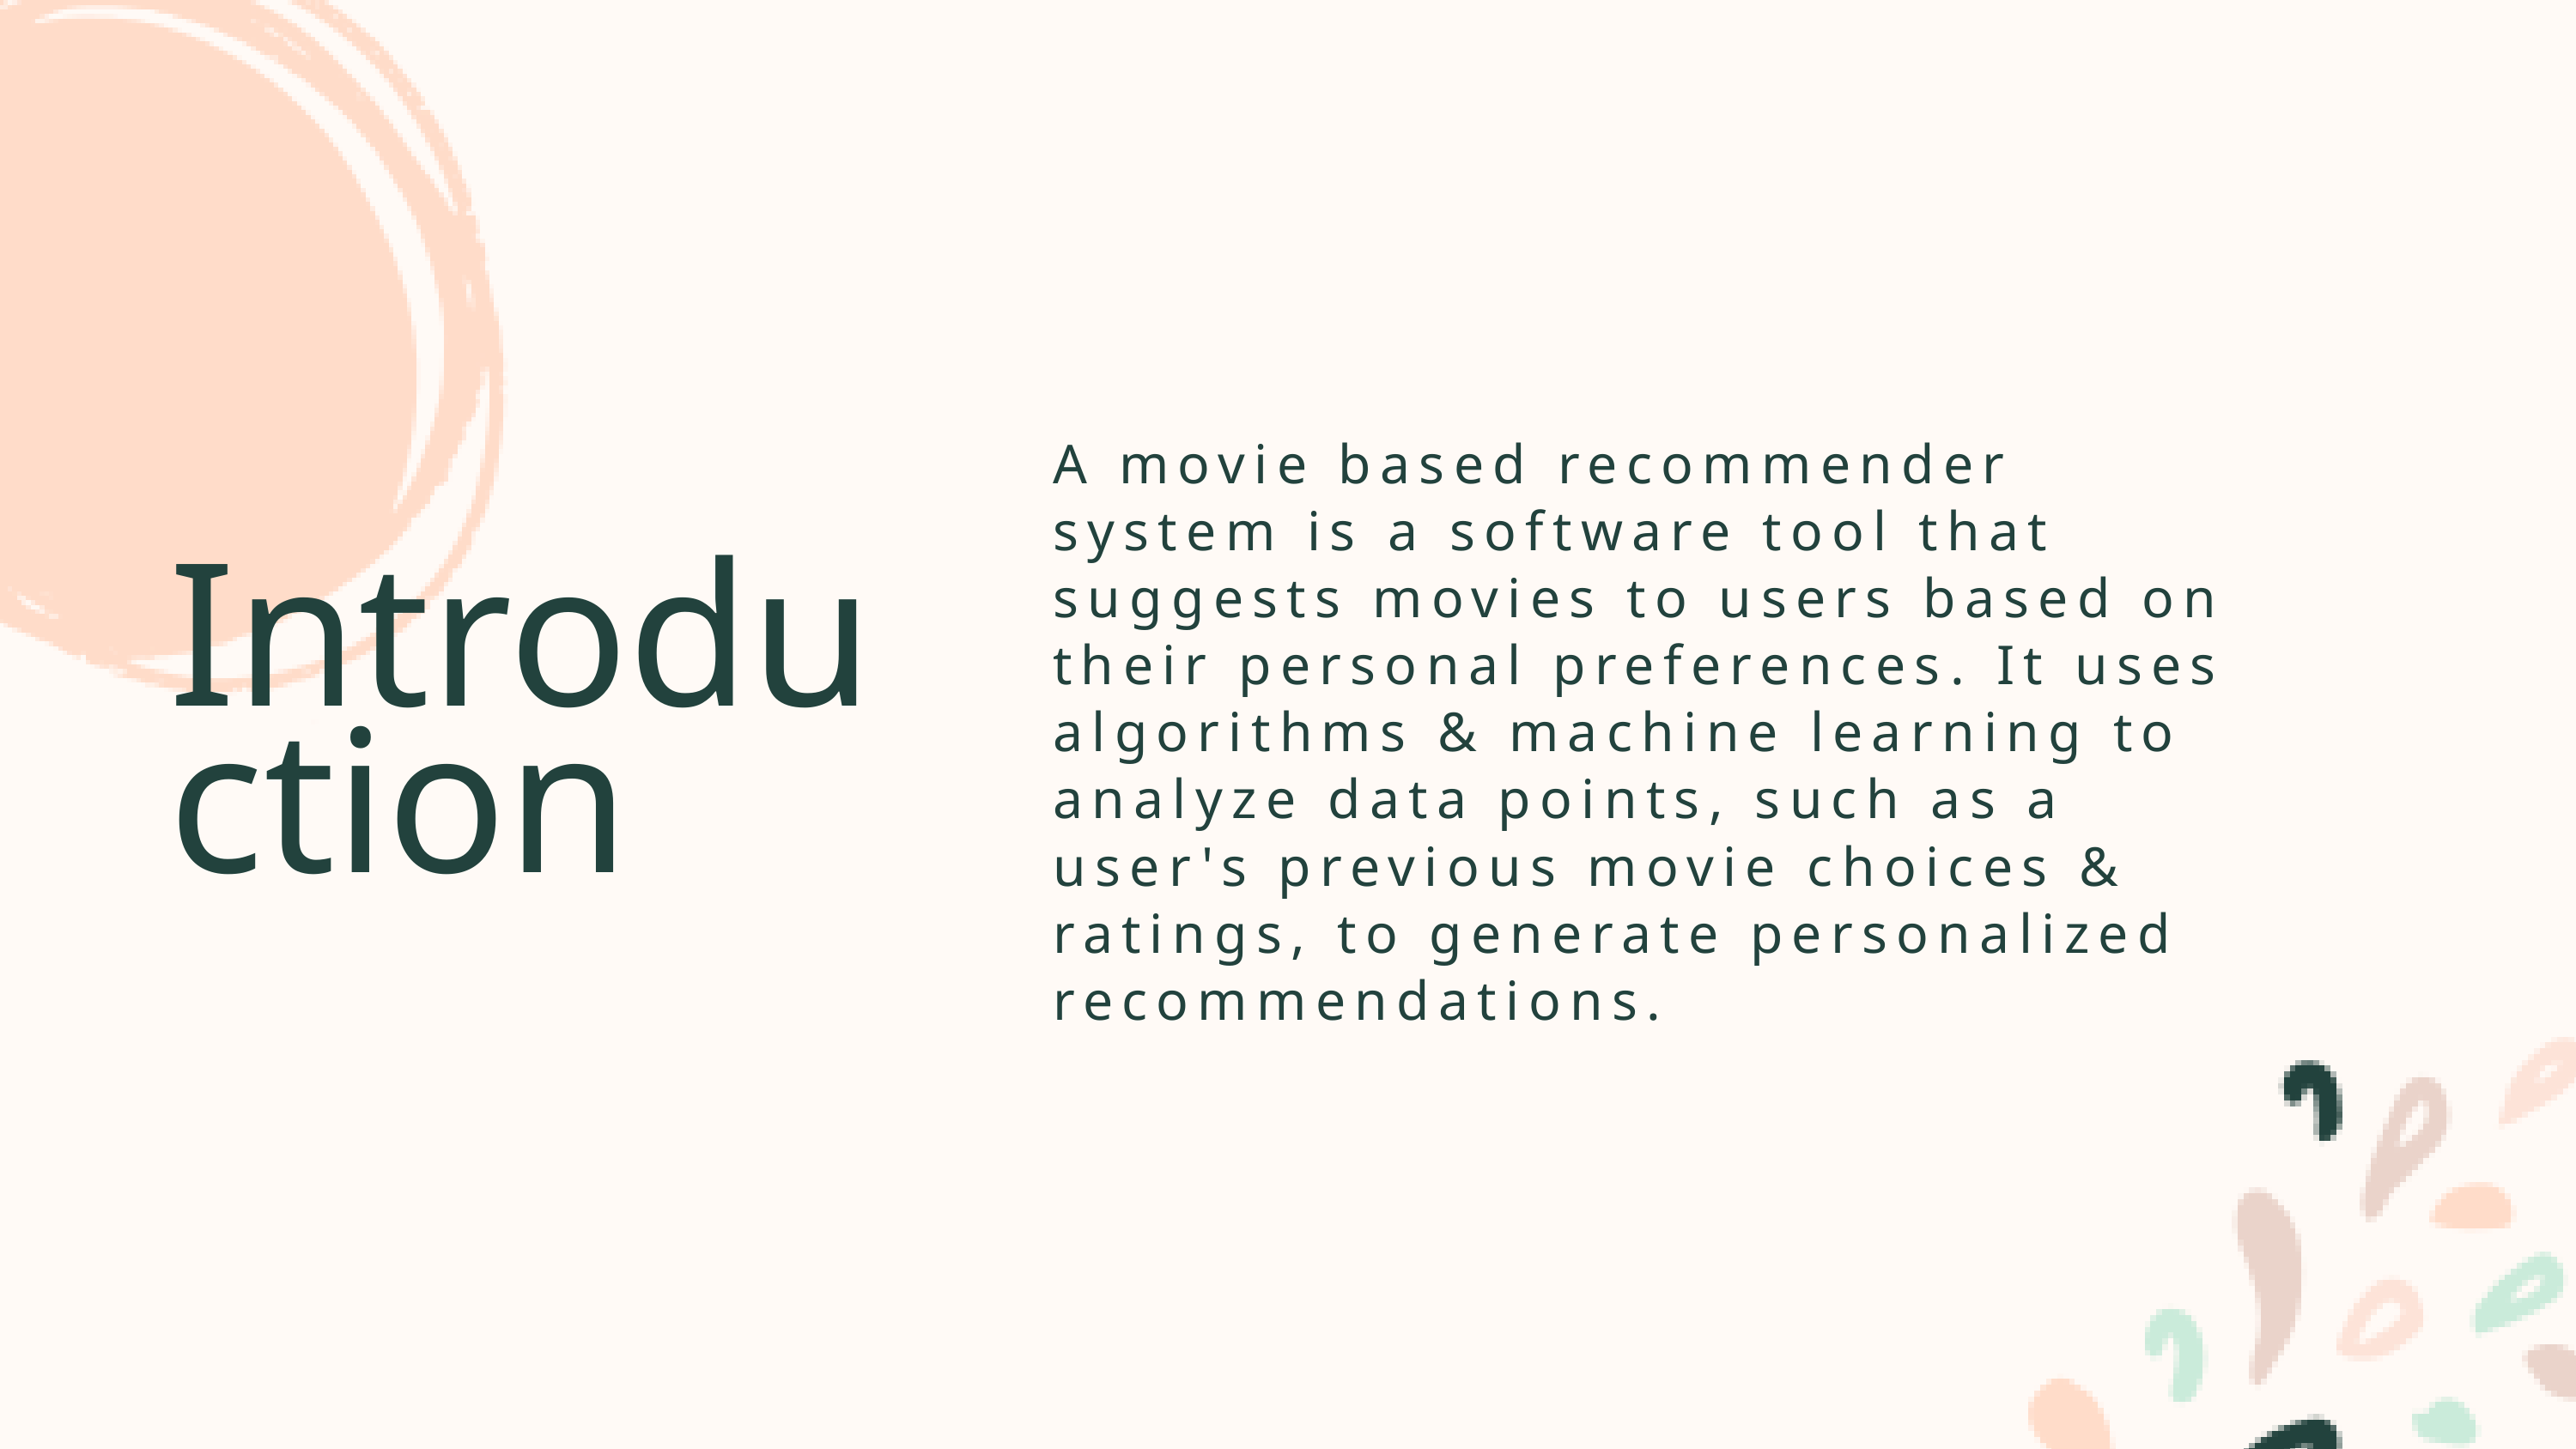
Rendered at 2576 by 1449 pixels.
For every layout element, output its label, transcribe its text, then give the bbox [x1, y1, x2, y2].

text_box [2023, 1037, 2576, 1449]
text_box Introduction [168, 579, 934, 912]
text_box A movie based recommender system is a software tool that suggests movies to users based on their personal preferences. It uses algorithms & machine learning to analyze data points, such as a user's previous movie choices & ratings, to generate personalized recommendations. [1053, 427, 2234, 1031]
text_box [0, 0, 508, 724]
